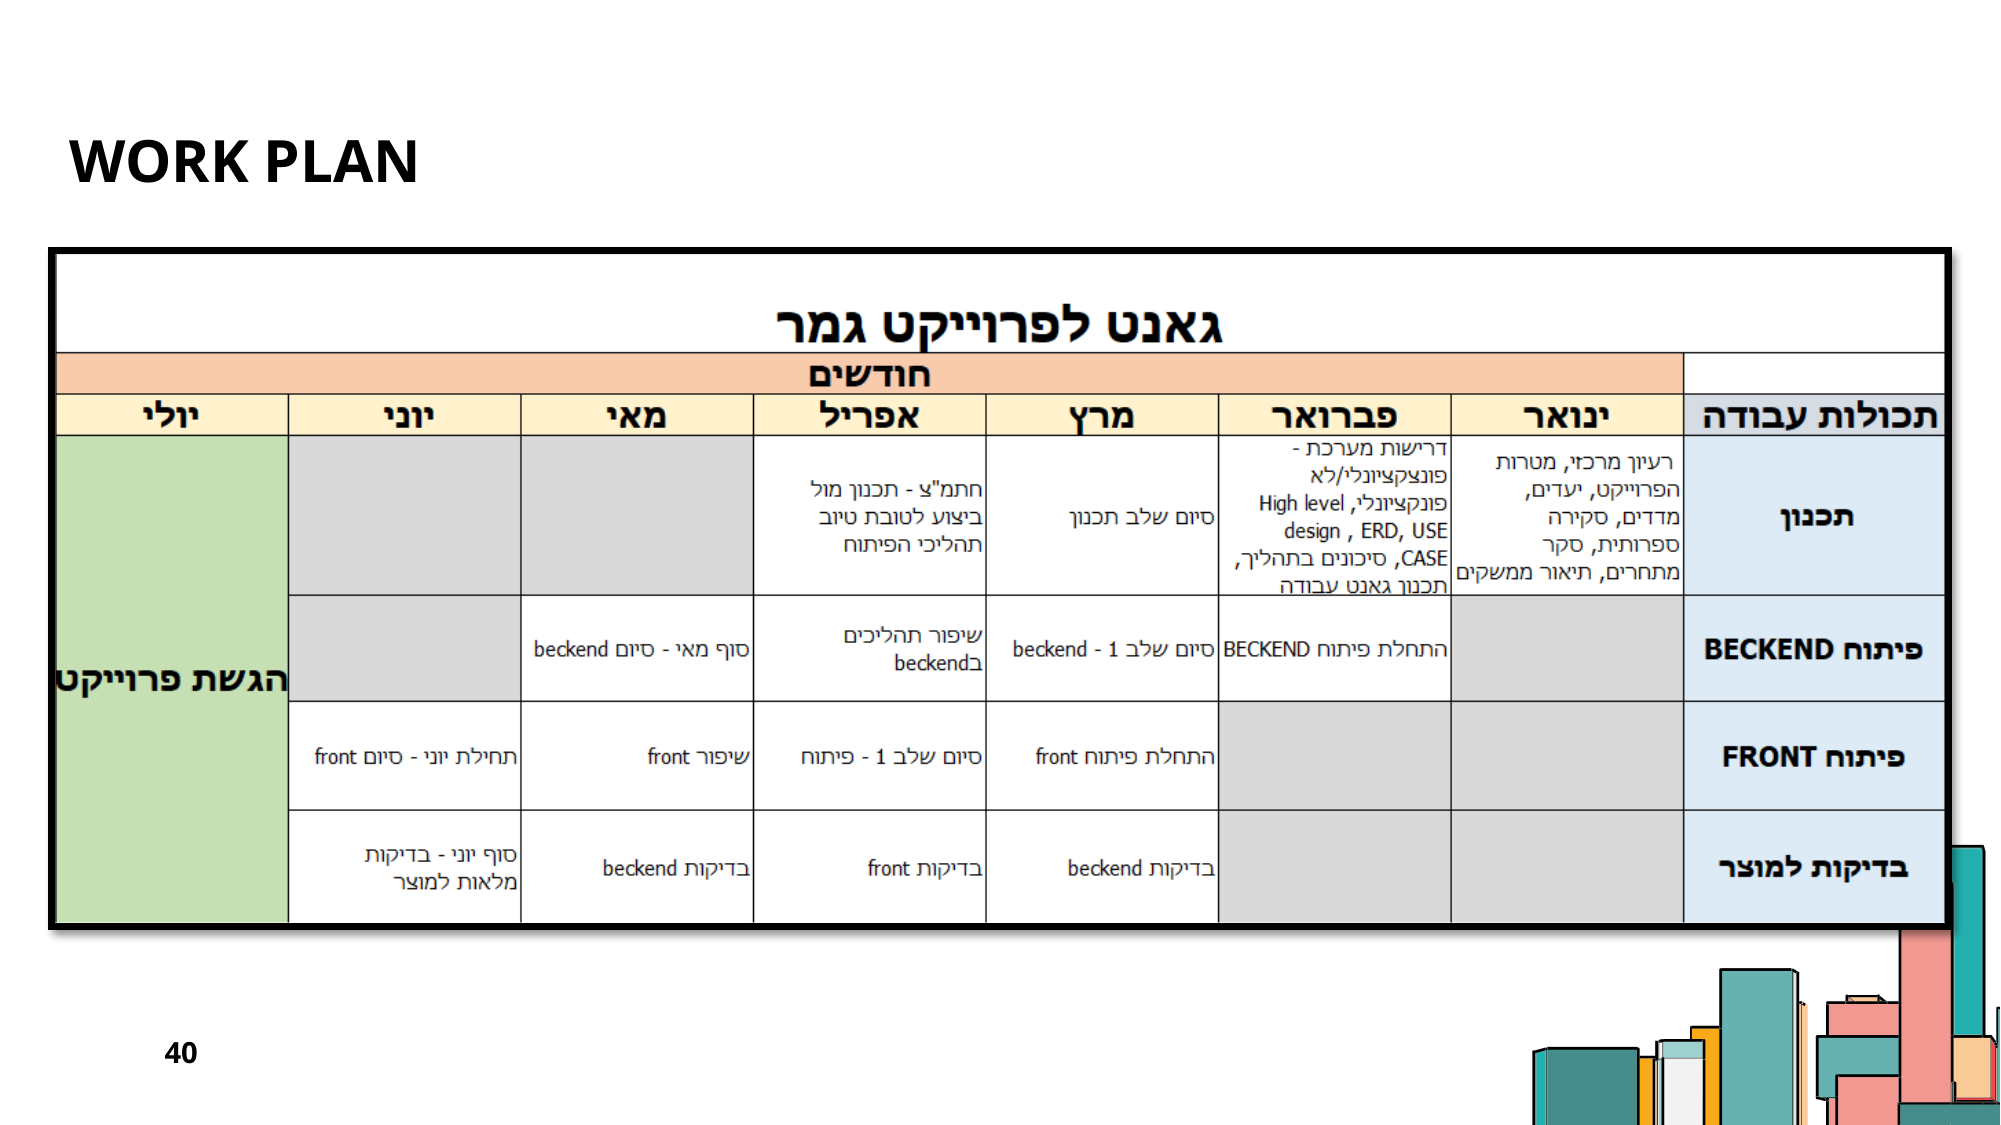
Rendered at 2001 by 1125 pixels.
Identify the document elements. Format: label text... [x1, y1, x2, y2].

slide_number 40 [149, 1024, 588, 1085]
title Work plan [54, 0, 1762, 203]
picture [1471, 834, 2000, 1125]
picture [54, 253, 1946, 924]
